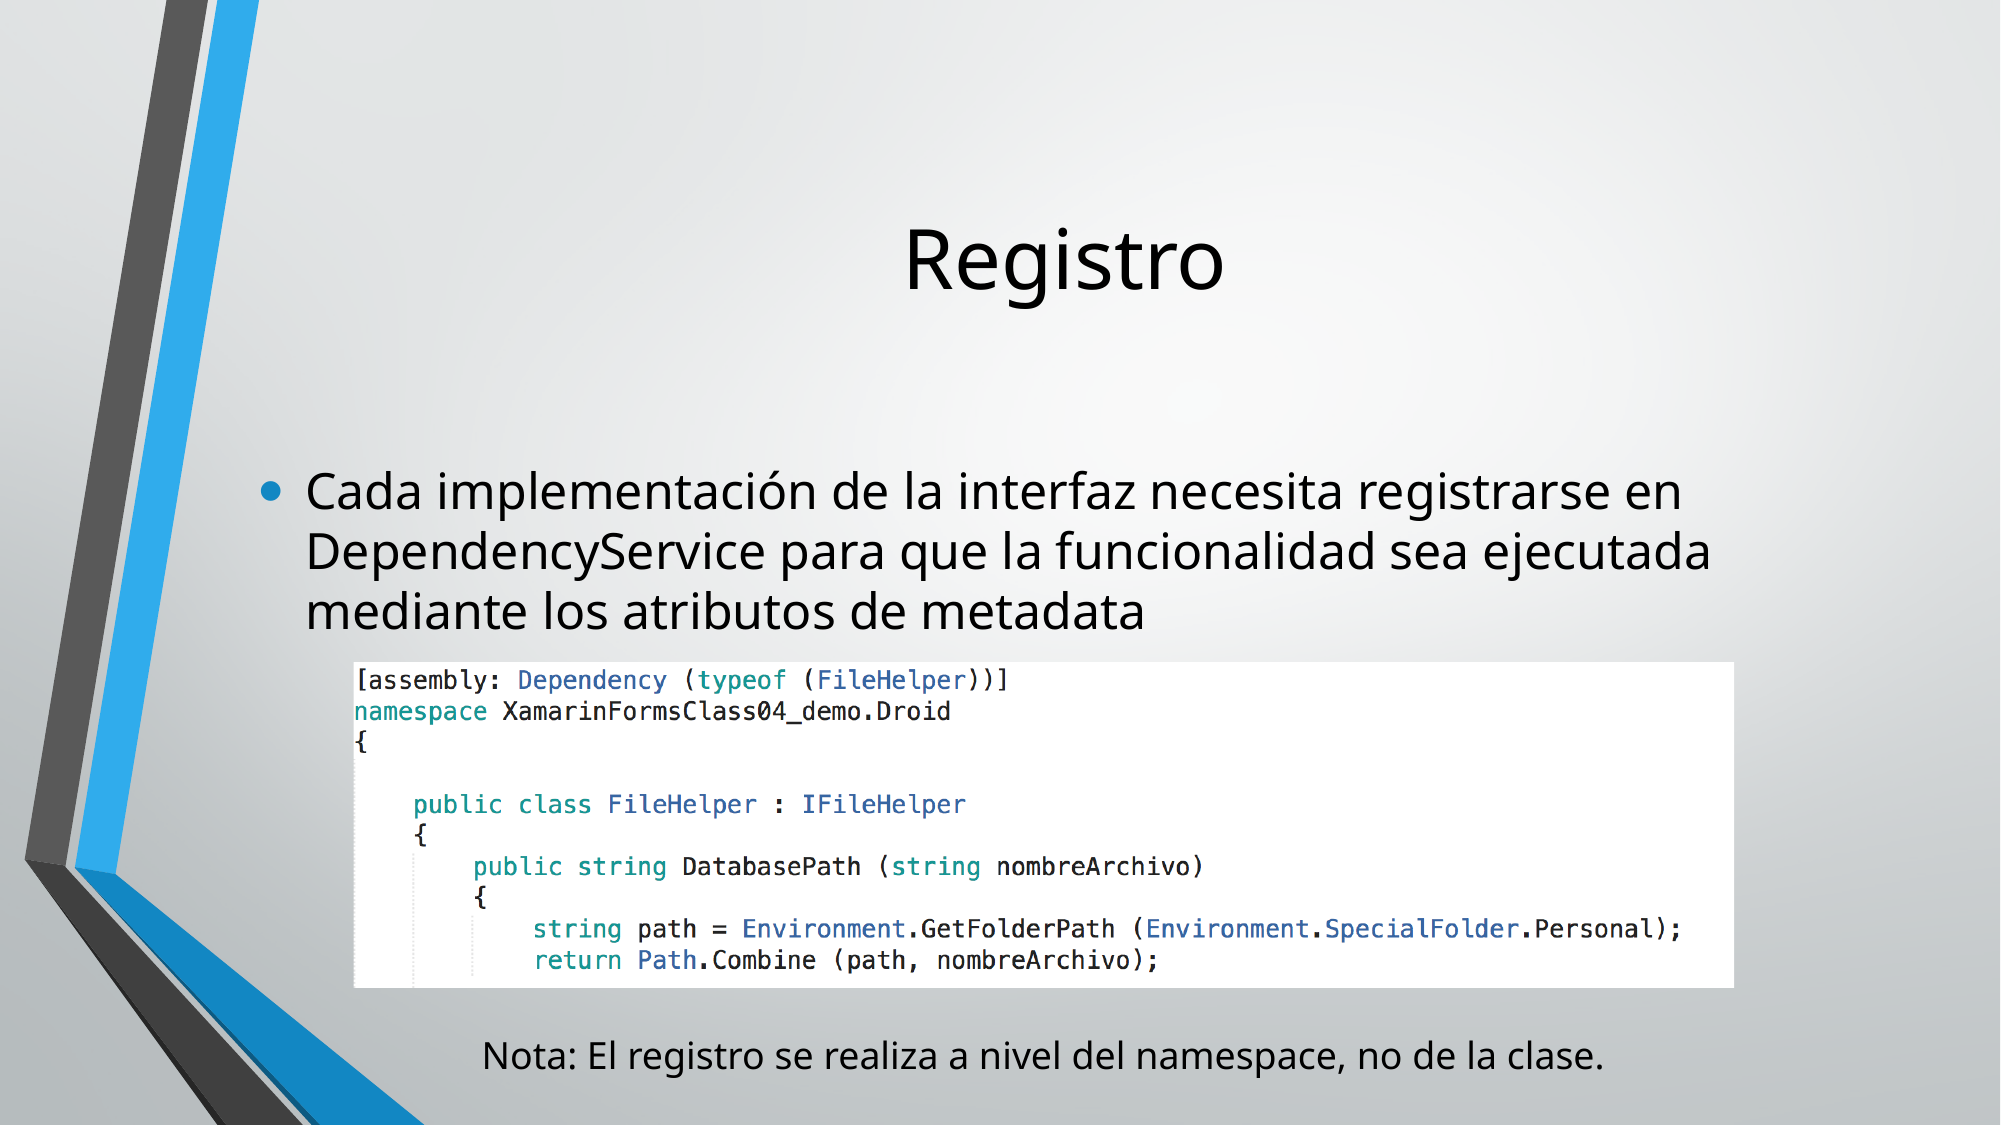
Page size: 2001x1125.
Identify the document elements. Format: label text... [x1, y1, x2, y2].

text_box Nota: El registro se realiza a nivel del namespace, no de la clase. [466, 1024, 1621, 1084]
list Cada implementación de la interfaz necesita registrarse en DependencyService para que la funcionalidad sea ejecutada mediante los atributos de metadata [243, 437, 1887, 663]
picture [353, 661, 1735, 988]
title Registro [243, 112, 1887, 400]
